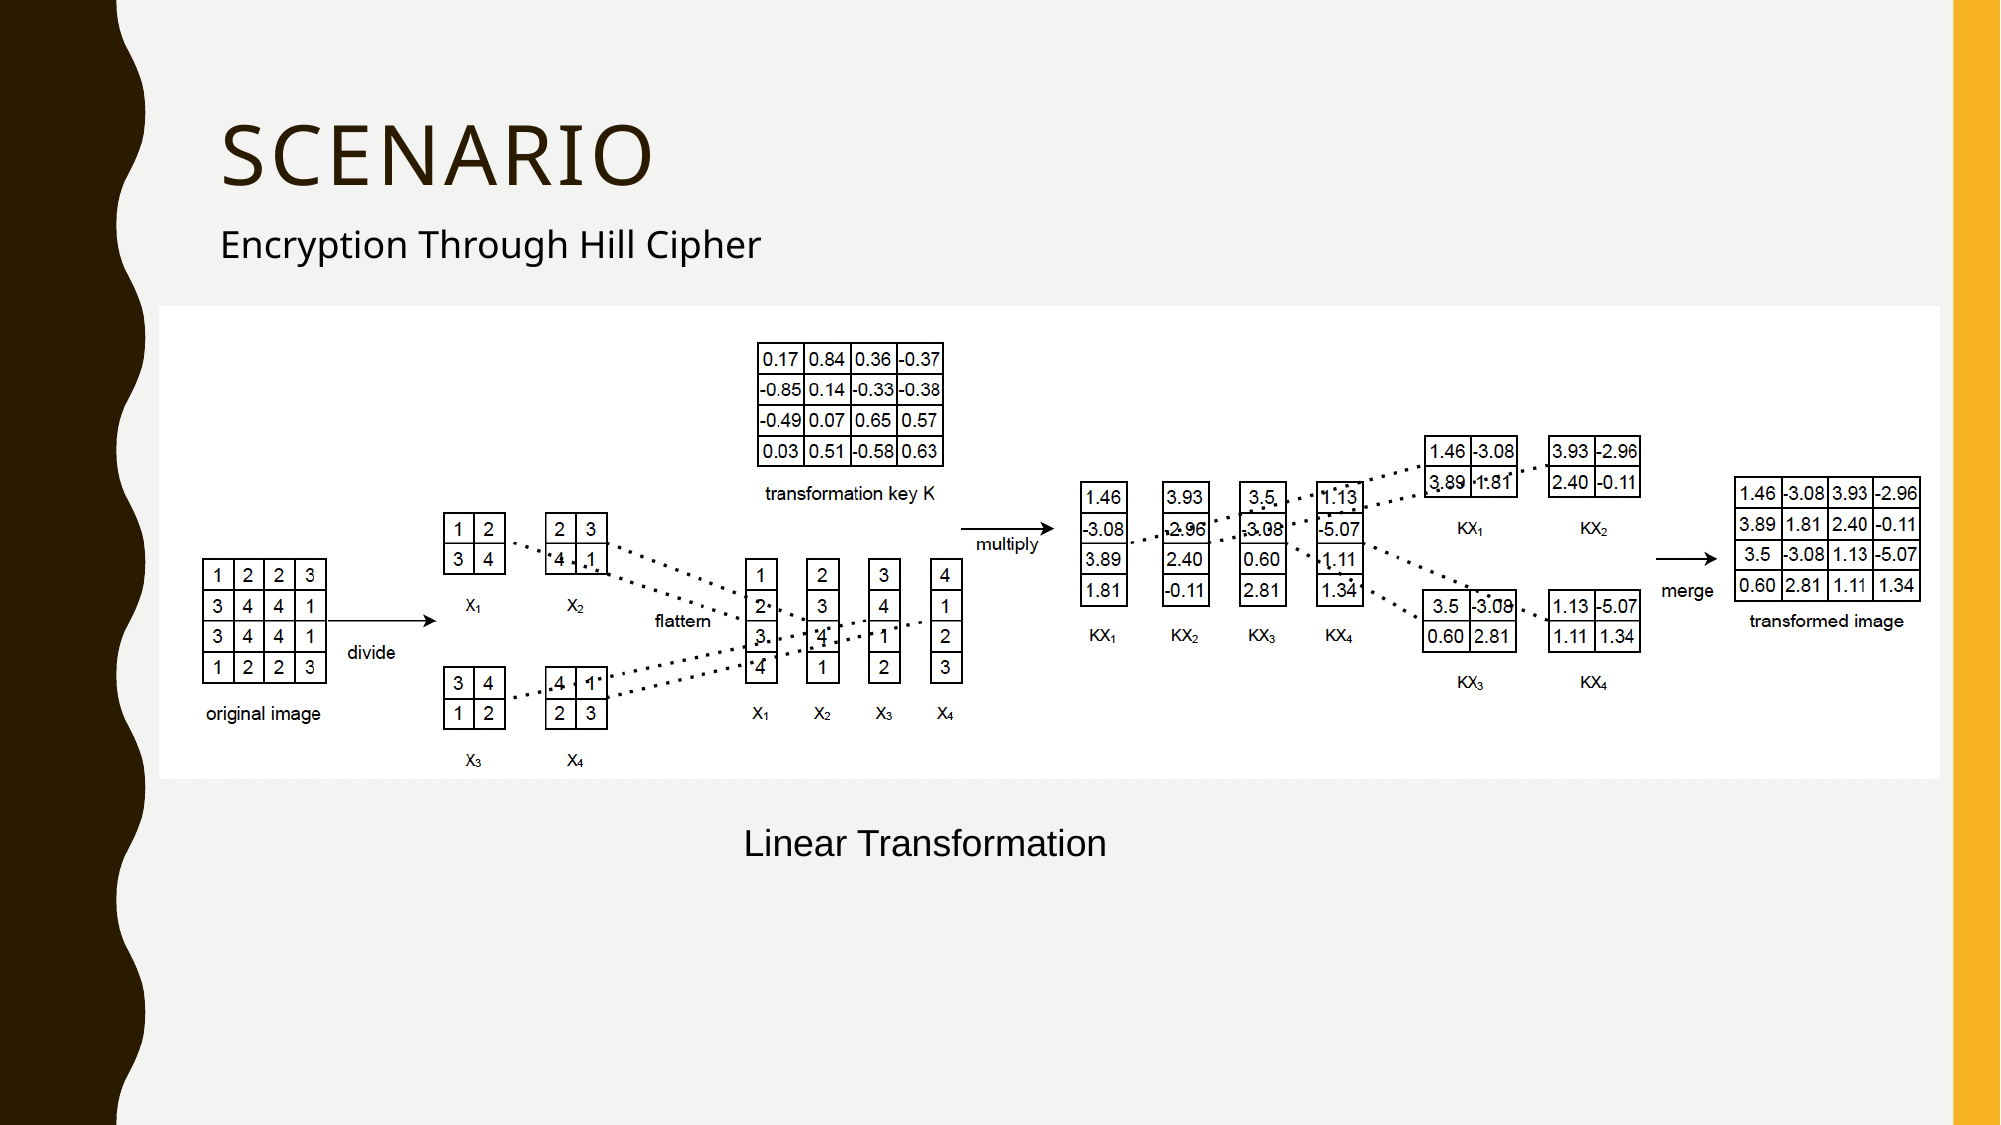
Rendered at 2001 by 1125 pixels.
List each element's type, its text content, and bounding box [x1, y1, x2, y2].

text_box SCENARIO [205, 105, 1825, 226]
text_box Linear Transformation [728, 811, 1148, 871]
picture [159, 306, 1940, 779]
text_box Encryption Through Hill Cipher [204, 213, 939, 274]
